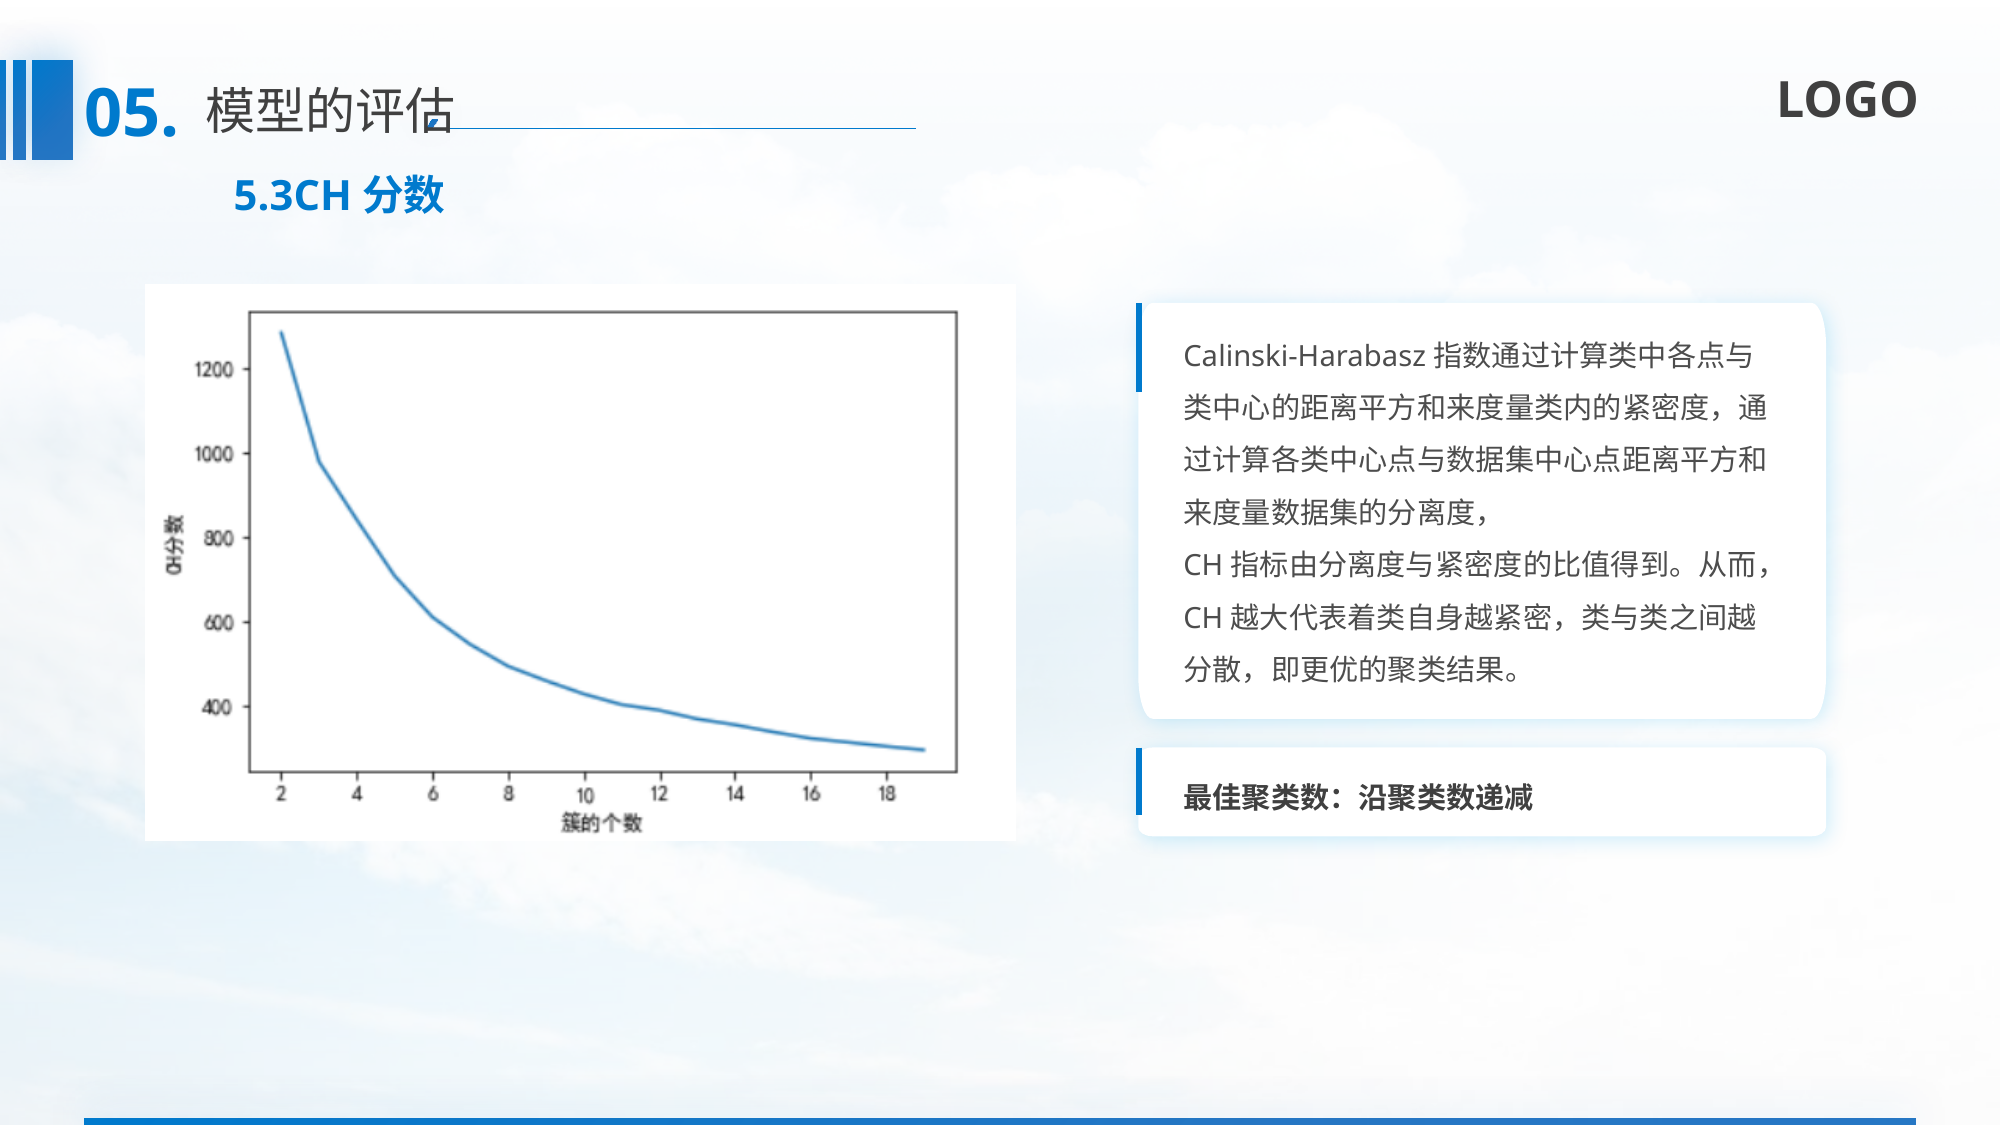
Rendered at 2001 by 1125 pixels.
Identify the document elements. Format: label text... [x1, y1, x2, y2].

text_box 5.3CH分数 [222, 151, 735, 225]
picture [145, 284, 1016, 841]
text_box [1138, 302, 1827, 747]
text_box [84, 69, 916, 151]
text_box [1138, 747, 1827, 837]
